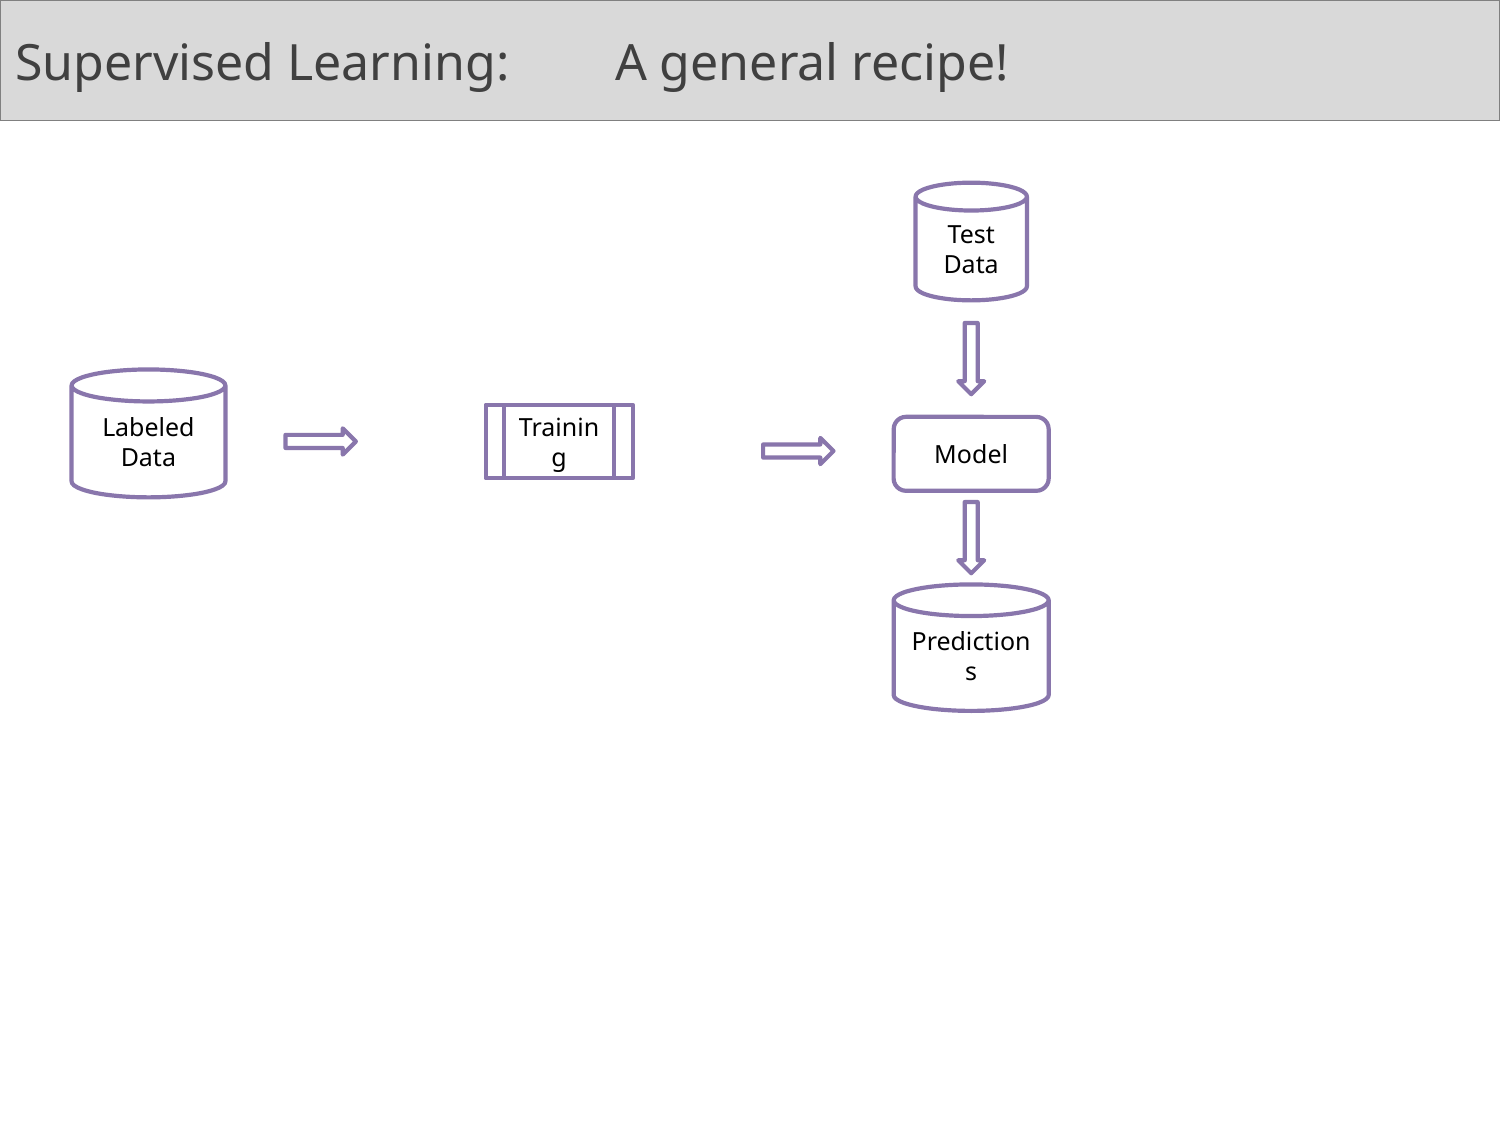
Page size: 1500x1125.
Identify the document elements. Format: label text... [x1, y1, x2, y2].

text_box Training [484, 403, 635, 480]
text_box [283, 426, 358, 457]
text_box Model [891, 414, 1051, 493]
text_box Labeled Data [69, 367, 228, 500]
text_box [956, 320, 987, 397]
text_box Test Data [913, 180, 1030, 303]
text_box [956, 499, 987, 576]
text_box Predictions [891, 582, 1051, 714]
text_box [761, 435, 836, 467]
title Supervised Learning: A general recipe! [0, 0, 1500, 121]
